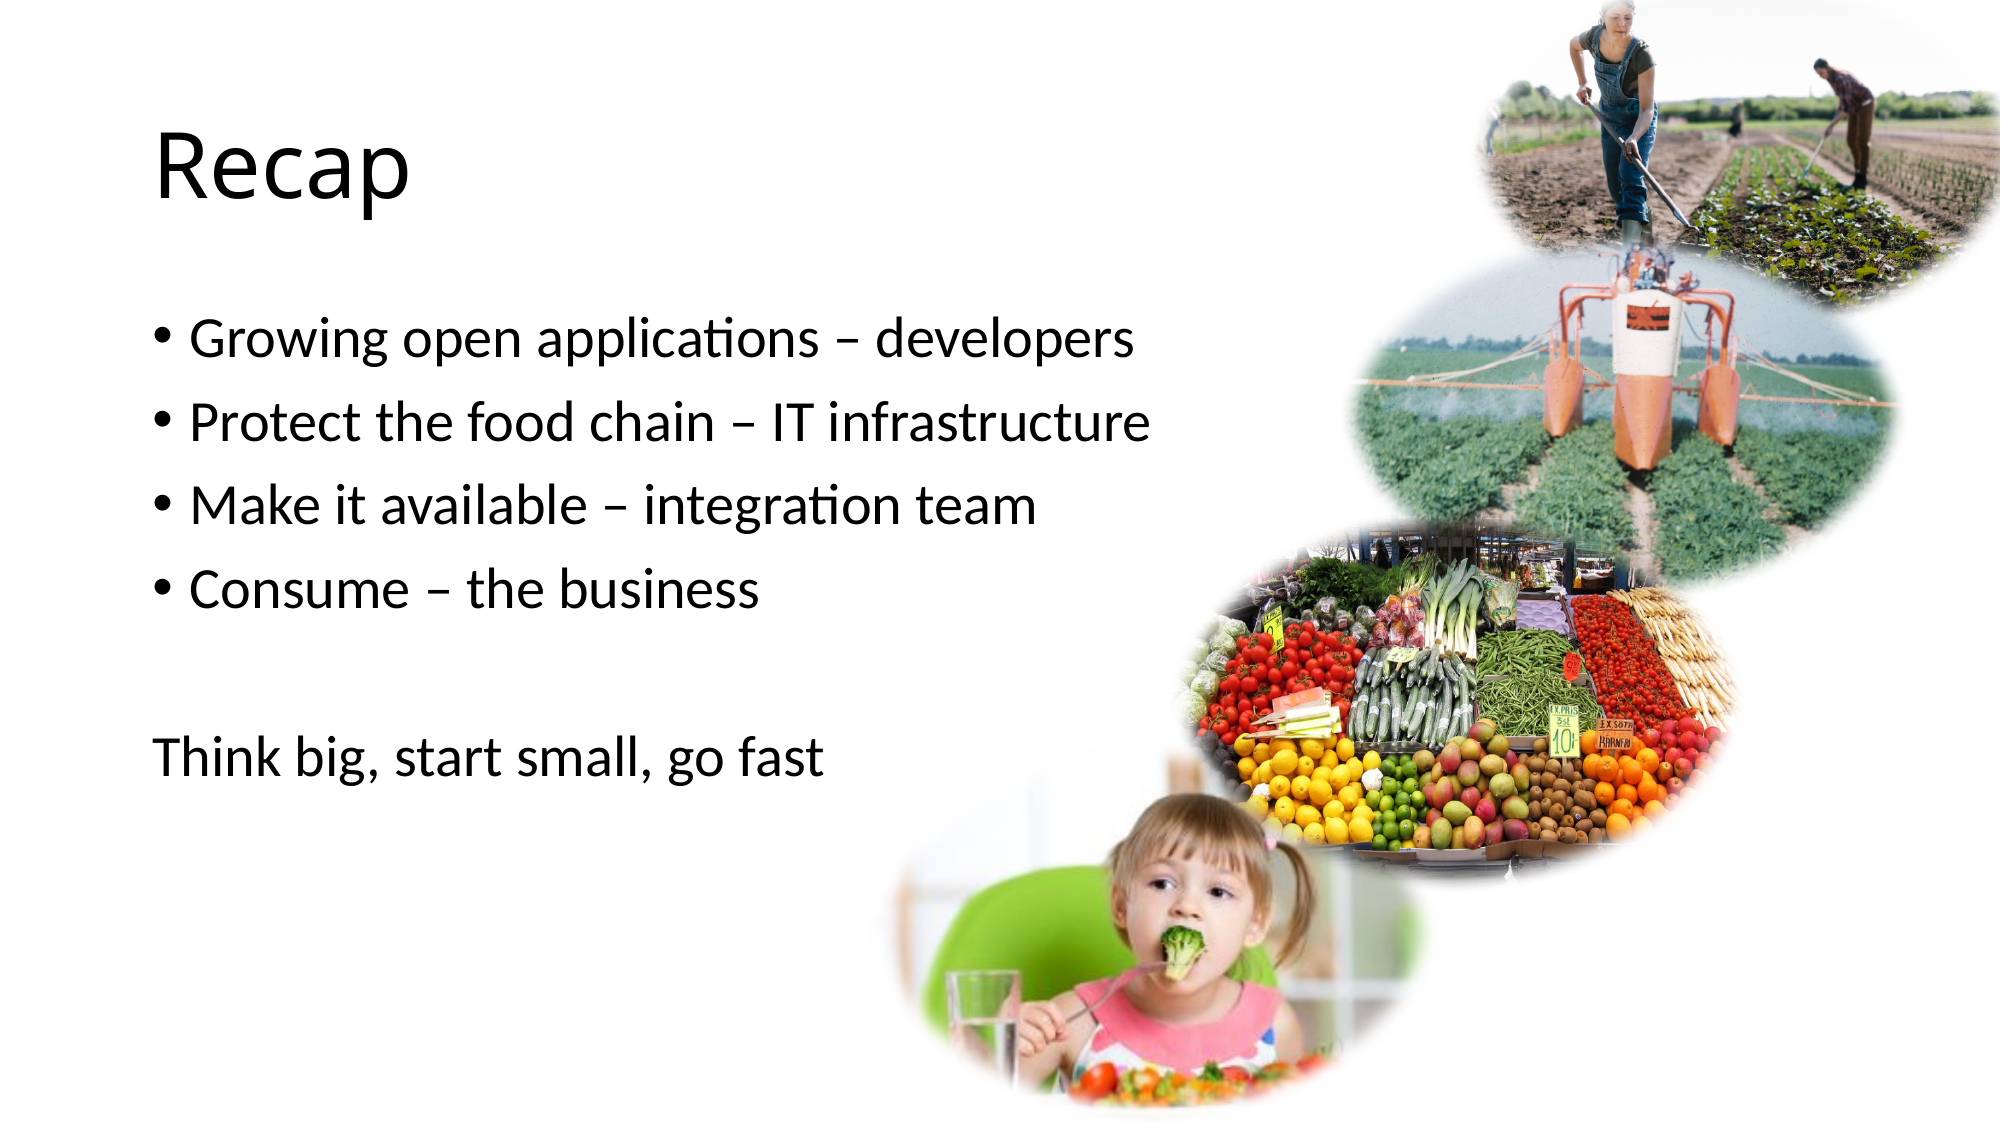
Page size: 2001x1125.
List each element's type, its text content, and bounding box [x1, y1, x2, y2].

list Growing open applications – developers Protect the food chain – IT infrastructure Make it available – integration team Consume – the business Think big, start small, go fast [1441, 607, 1863, 1014]
list Growing open applications – developers Protect the food chain – IT infrastructure Make it available – integration team Consume – the business Think big, start small, go fast [137, 299, 1335, 1014]
title Recap [137, 59, 1466, 278]
picture [865, 0, 2000, 1125]
